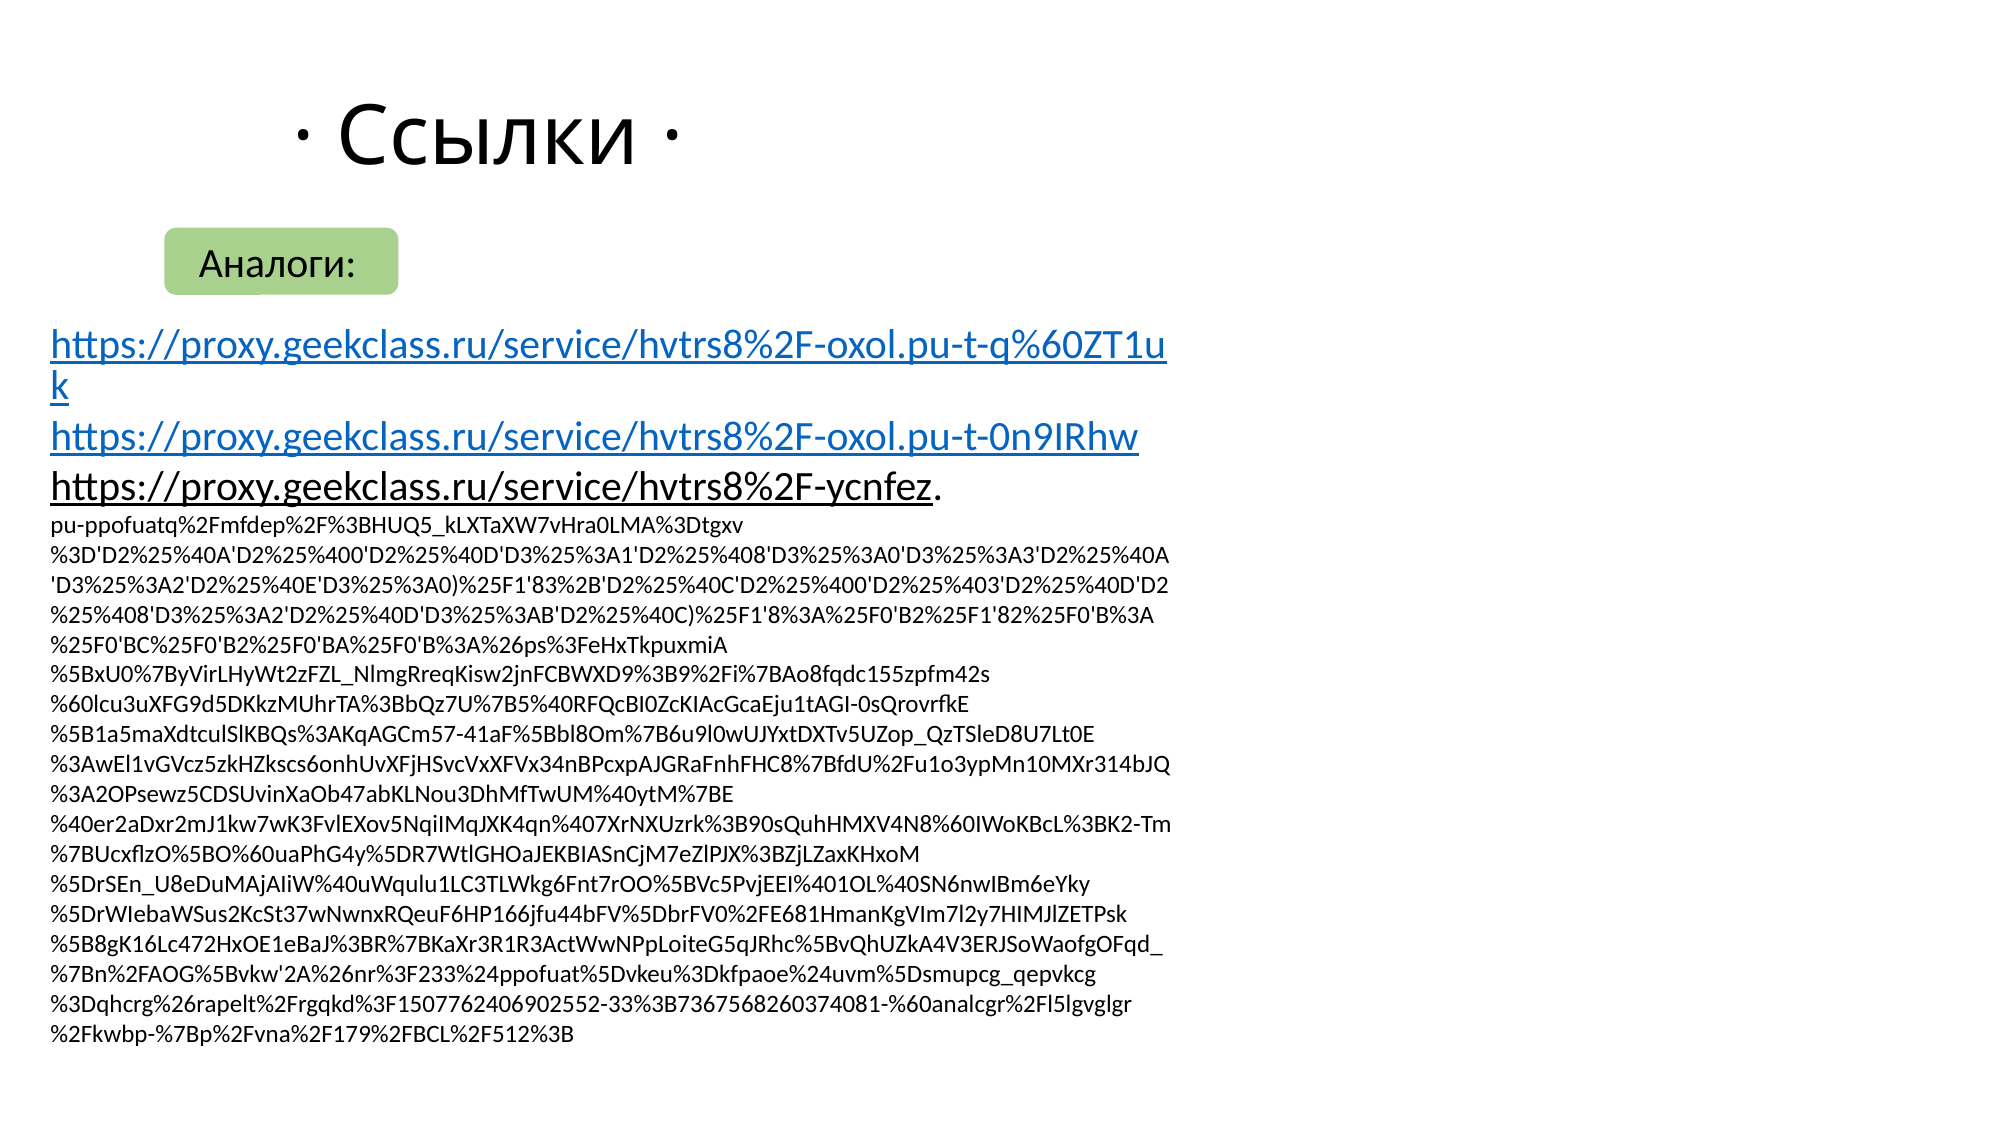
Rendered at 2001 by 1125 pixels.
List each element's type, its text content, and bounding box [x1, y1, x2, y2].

text_box · Ссылки · [277, 73, 699, 189]
text_box https://proxy.geekclass.ru/service/hvtrs8%2F-oxol.pu-t-q%60ZT1uk https://proxy.geekclass.ru/service/hvtrs8%2F-oxol.pu-t-0n9IRhw https://proxy.geekclass.ru/service/hvtrs8%2F-ycnfez. pu-ppofuatq%2Fmfdep%2F%3BHUQ5_kLXTaXW7vHra0LMA%3Dtgxv%3D'D2%25%40A'D2%25%400'D2%25%40D'D3%25%3A1'D2%25%408'D3%25%3A0'D3%25%3A3'D2%25%40A'D3%25%3A2'D2%25%40E'D3%25%3A0)%25F1'83%2B'D2%25%40C'D2%25%400'D2%25%403'D2%25%40D'D2%25%408'D3%25%3A2'D2%25%40D'D3%25%3AB'D2%25%40C)%25F1'8%3A%25F0'B2%25F1'82%25F0'B%3A%25F0'BC%25F0'B2%25F0'BA%25F0'B%3A%26ps%3FeHxTkpuxmiA%5BxU0%7ByVirLHyWt2zFZL_NlmgRreqKisw2jnFCBWXD9%3B9%2Fi%7BAo8fqdc155zpfm42s%60lcu3uXFG9d5DKkzMUhrTA%3BbQz7U%7B5%40RFQcBI0ZcKIAcGcaEju1tAGI-0sQrovrfkE%5B1a5maXdtculSlKBQs%3AKqAGCm57-41aF%5Bbl8Om%7B6u9l0wUJYxtDXTv5UZop_QzTSleD8U7Lt0E%3AwEl1vGVcz5zkHZkscs6onhUvXFjHSvcVxXFVx34nBPcxpAJGRaFnhFHC8%7BfdU%2Fu1o3ypMn10MXr314bJQ%3A2OPsewz5CDSUvinXaOb47abKLNou3DhMfTwUM%40ytM%7BE%40er2aDxr2mJ1kw7wK3FvlEXov5NqiIMqJXK4qn%407XrNXUzrk%3B90sQuhHMXV4N8%60IWoKBcL%3BK2-Tm%7BUcxflzO%5BO%60uaPhG4y%5DR7WtlGHOaJEKBIASnCjM7eZlPJX%3BZjLZaxKHxoM%5DrSEn_U8eDuMAjAIiW%40uWqulu1LC3TLWkg6Fnt7rOO%5BVc5PvjEEI%401OL%40SN6nwIBm6eYky%5DrWIebaWSus2KcSt37wNwnxRQeuF6HP166jfu44bFV%5DbrFV0%2FE681HmanKgVIm7l2y7HIMJlZETPsk%5B8gK16Lc472HxOE1eBaJ%3BR%7BKaXr3R1R3ActWwNPpLoiteG5qJRhc%5BvQhUZkA4V3ERJSoWaofgOFqd_%7Bn%2FAOG%5Bvkw'2A%26nr%3F233%24ppofuat%5Dvkeu%3Dkfpaoe%24uvm%5Dsmupcg_qepvkcg%3Dqhcrg%26rapelt%2Frgqkd%3F1507762406902552-33%3B7367568260374081-%60analcgr%2Fl5lgvglgr%2Fkwbp-%7Bp%2Fvna%2F179%2FBCL%2F512%3B [35, 309, 1189, 1013]
text_box [164, 227, 399, 295]
text_box Аналоги: [183, 228, 372, 294]
